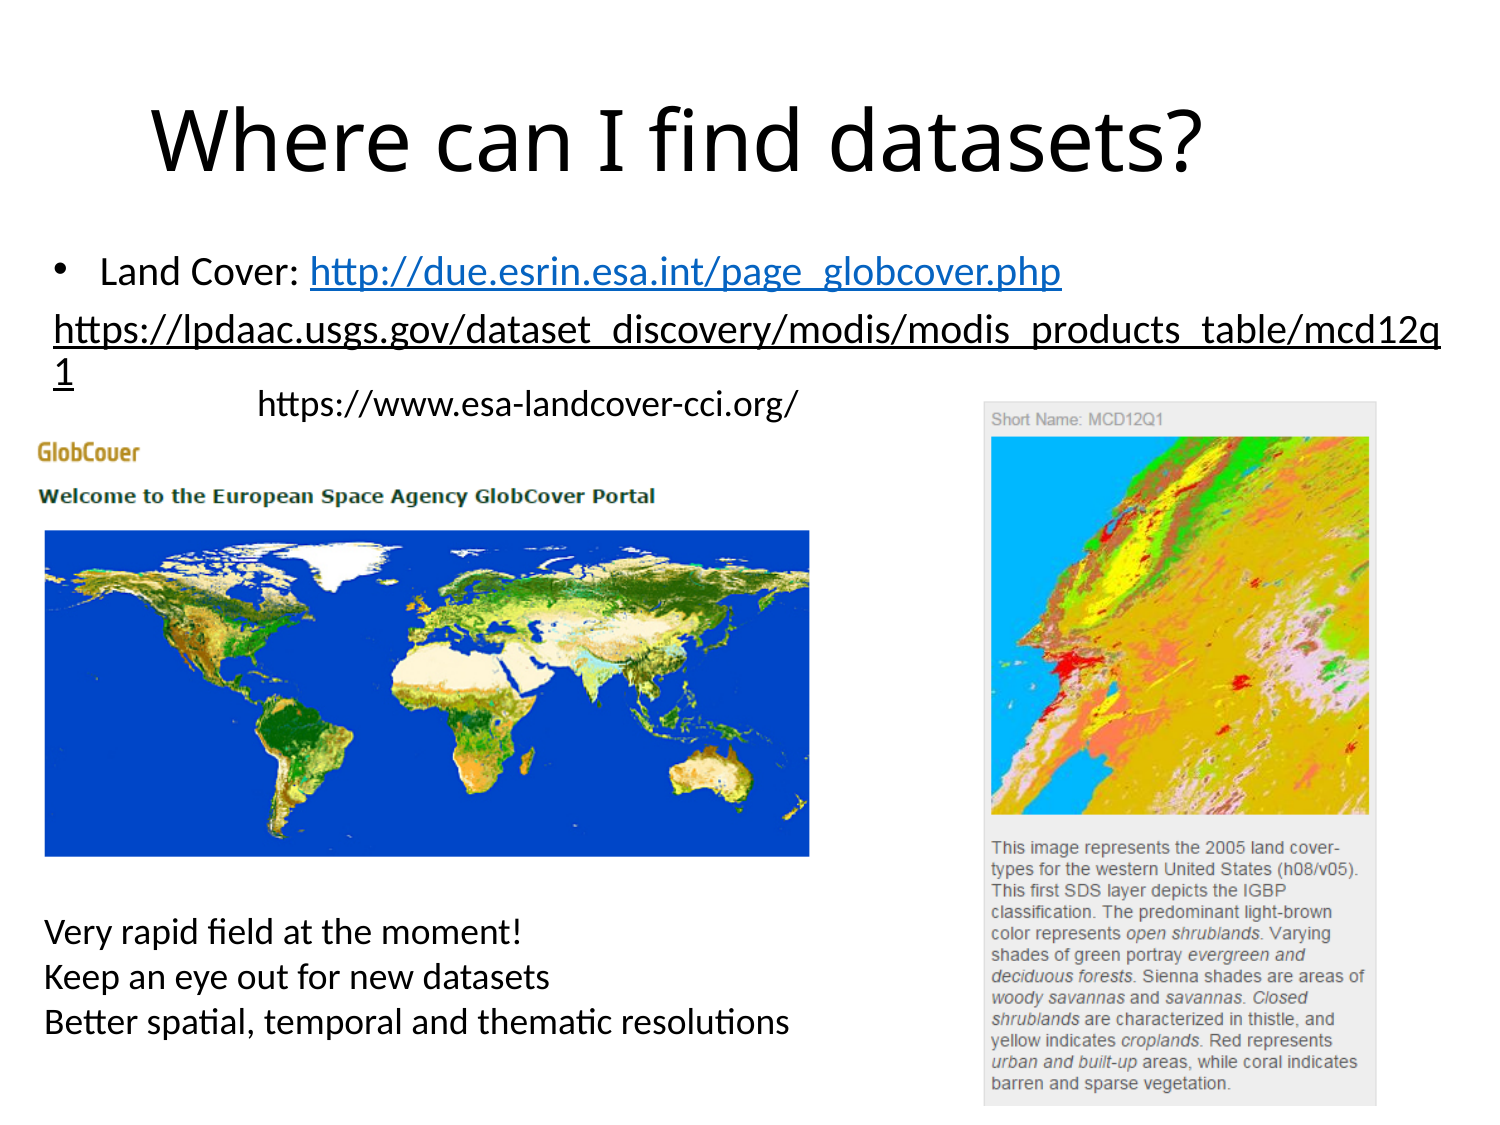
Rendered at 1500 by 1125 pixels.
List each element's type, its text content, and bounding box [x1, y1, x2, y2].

text_box Very rapid field at the moment! Keep an eye out for new datasets Better spatial, temporal and thematic resolutions [29, 900, 916, 1050]
picture [29, 420, 834, 858]
title Where can I find datasets? [135, 90, 1500, 279]
text_box Land Cover: http://due.esrin.esa.int/page_globcover.php https://lpdaac.usgs.gov/dataset_discovery/modis/modis_products_table/mcd12q1 [53, 243, 1447, 1106]
text_box https://www.esa-landcover-cci.org/ [242, 371, 815, 420]
picture [962, 381, 1400, 1106]
